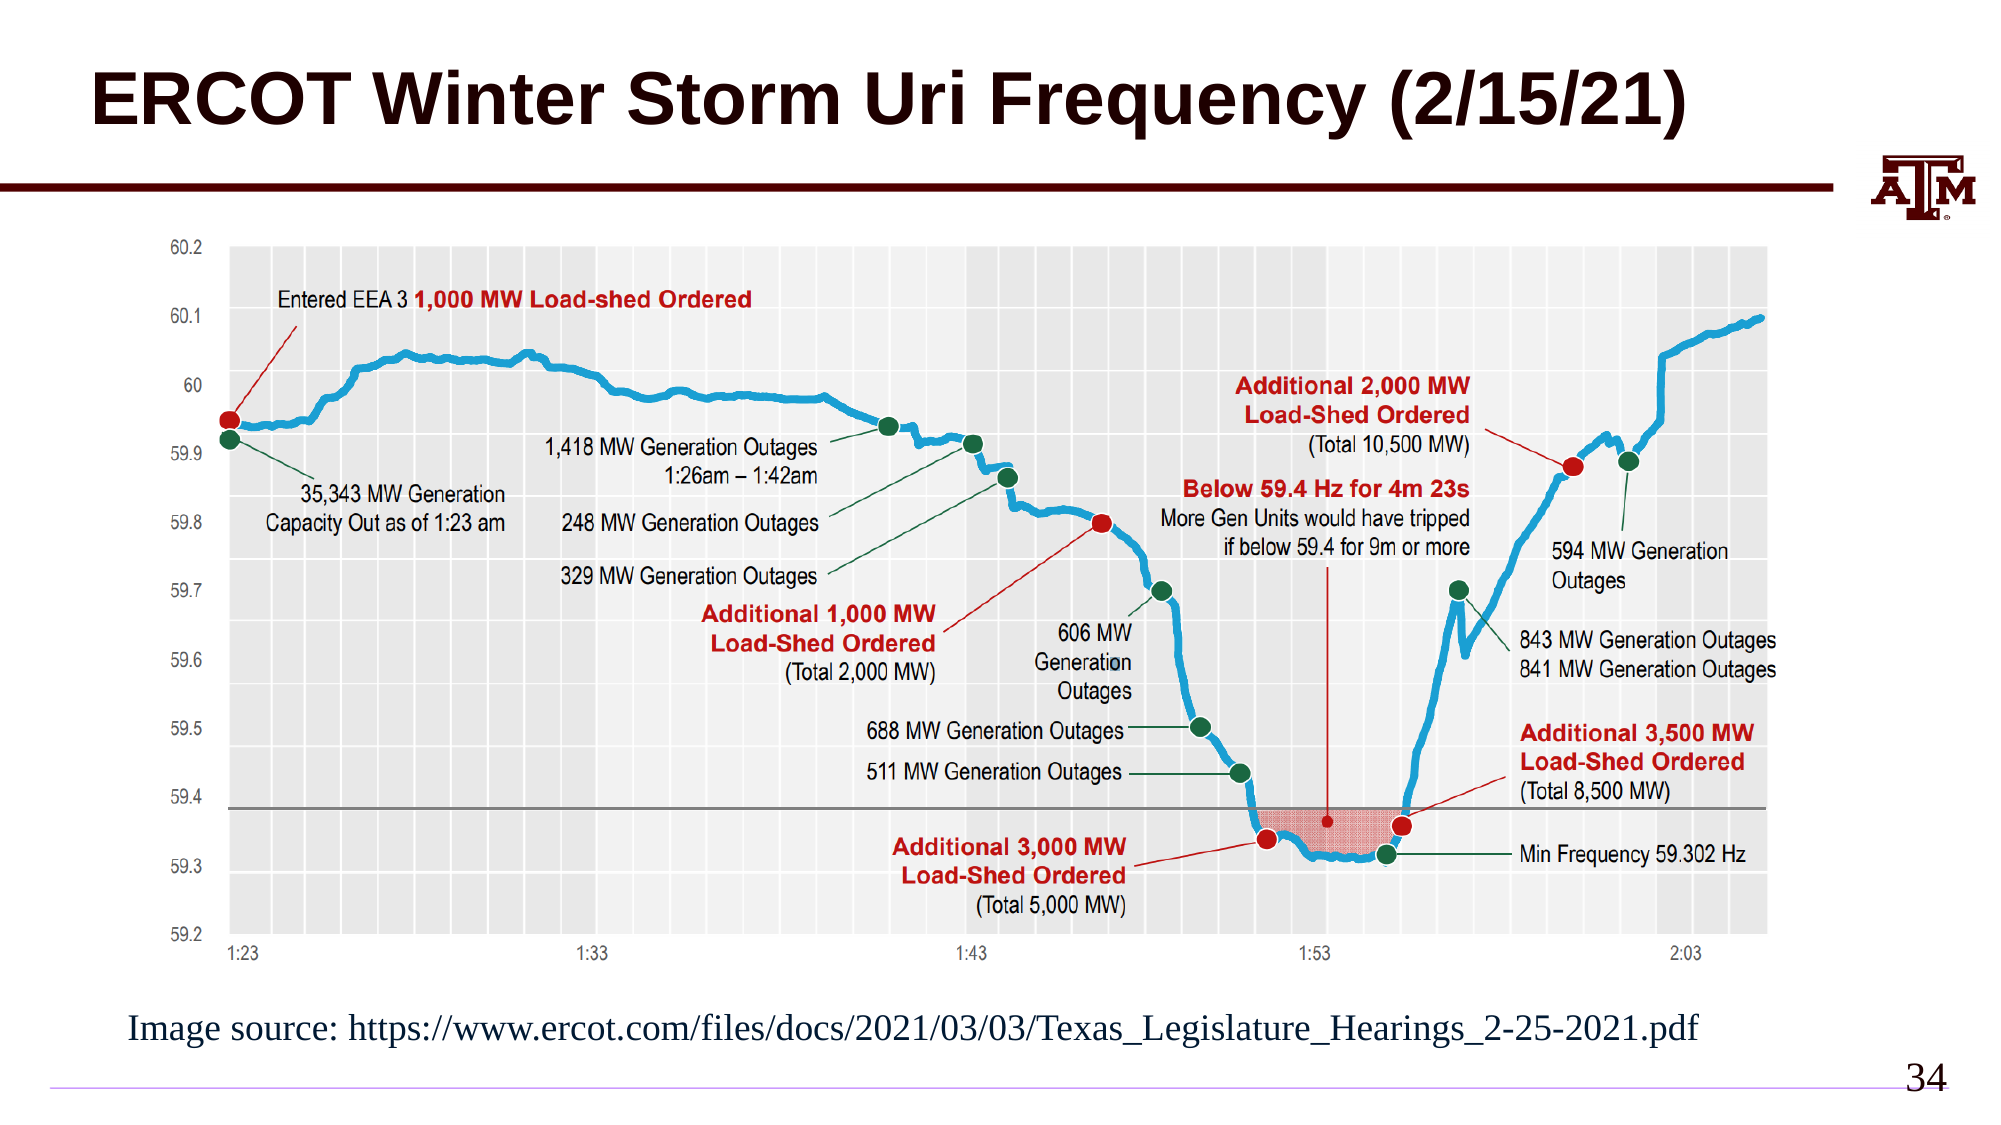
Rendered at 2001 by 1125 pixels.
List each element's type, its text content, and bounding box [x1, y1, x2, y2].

title ERCOT Winter Storm Uri Frequency (2/15/21) [74, 12, 1909, 188]
slide_number 33 [1862, 1037, 1963, 1113]
text_box Image source: https://www.ercot.com/files/docs/2021/03/03/Texas_Legislature_Hearings_2-25-2021.pdf [112, 995, 1850, 1056]
picture [76, 212, 1815, 996]
picture [1856, 137, 1990, 238]
